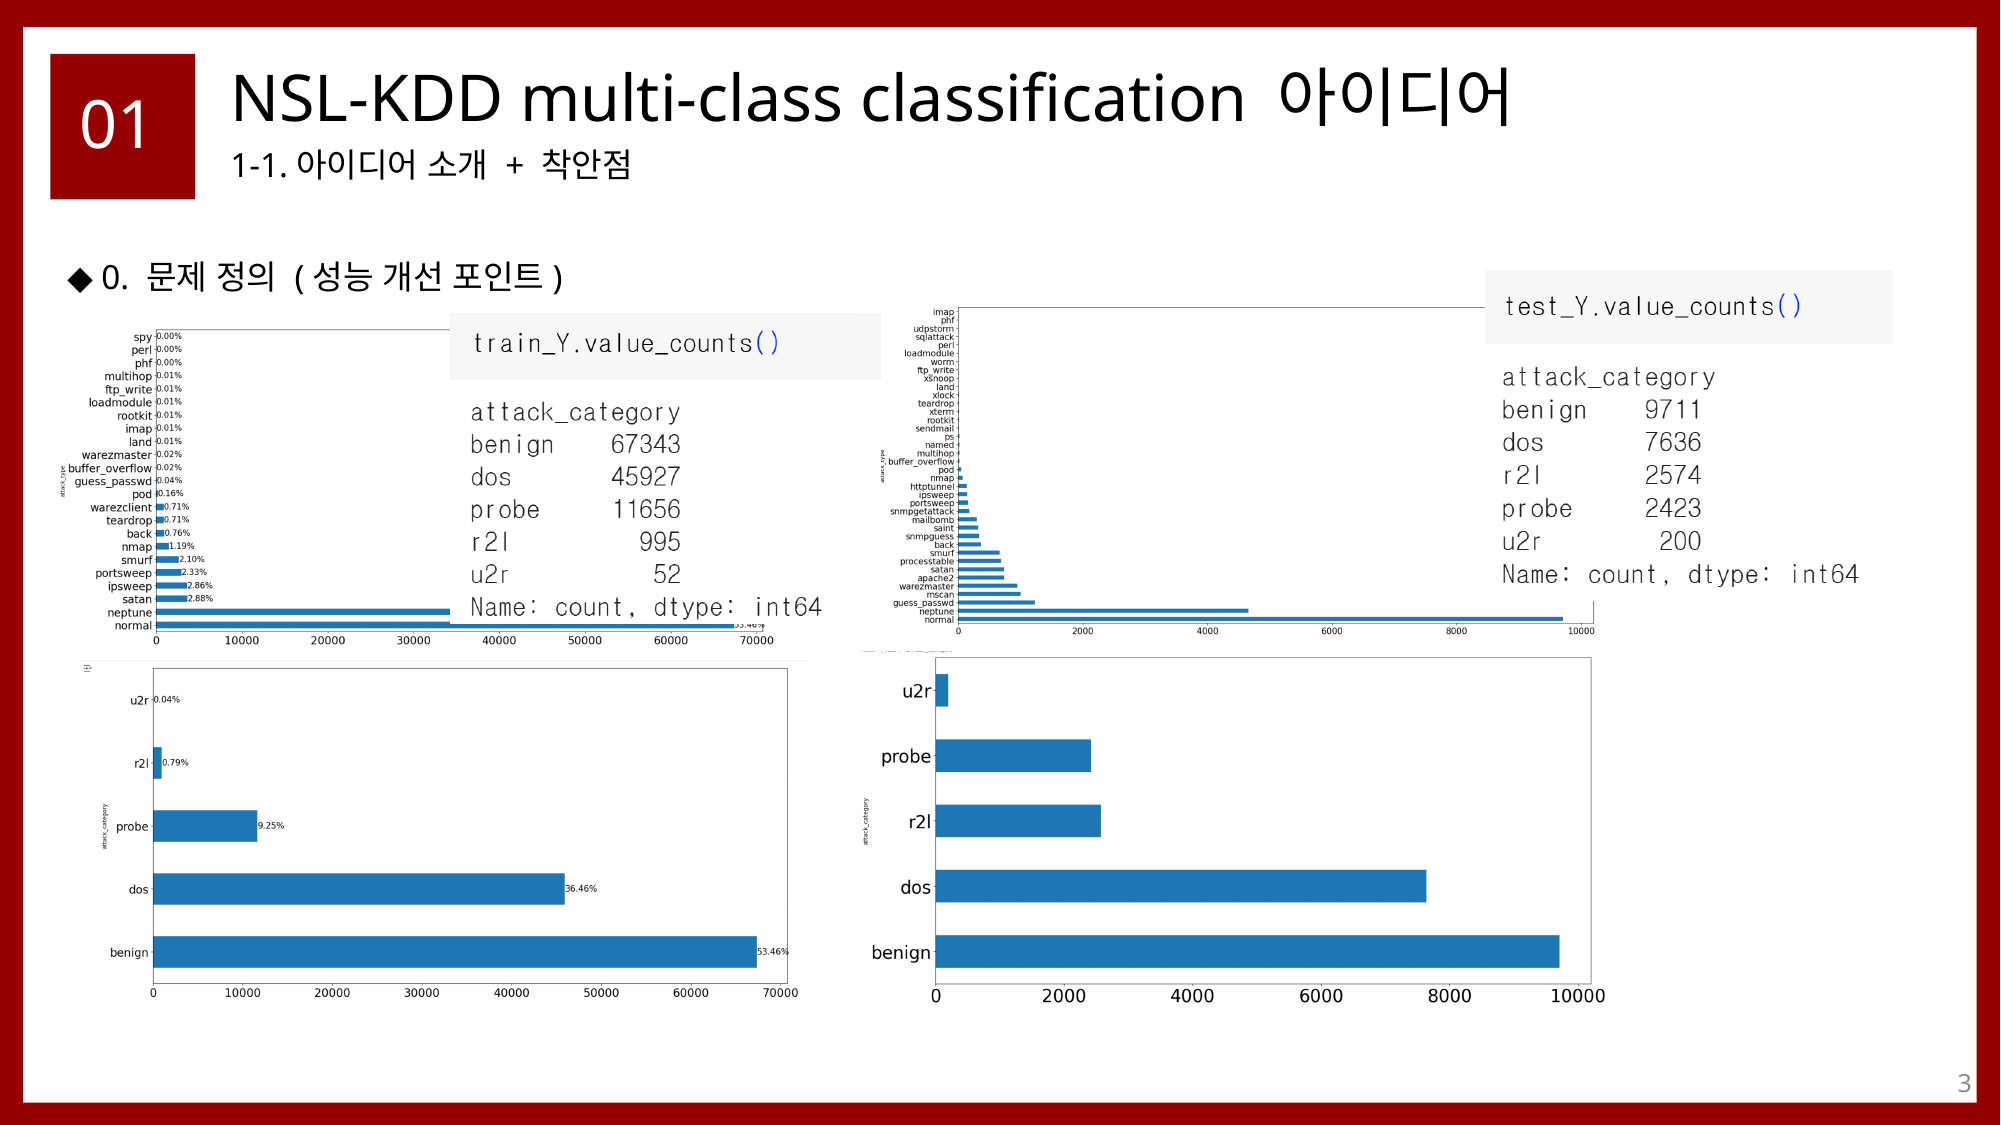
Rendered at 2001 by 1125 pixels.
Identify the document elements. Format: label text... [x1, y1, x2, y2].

list 01 [64, 83, 209, 169]
title NSL-KDD multi-class classification 아이디어 [215, 57, 1833, 143]
slide_number 3 [1536, 1054, 1987, 1115]
picture [78, 660, 809, 1001]
picture [854, 651, 1605, 1010]
text_box ◆ 0. 문제 정의 (성능 개선 포인트) [52, 240, 881, 304]
list 1-1.아이디어 소개 + 착안점 [215, 141, 924, 201]
picture [52, 270, 1893, 651]
